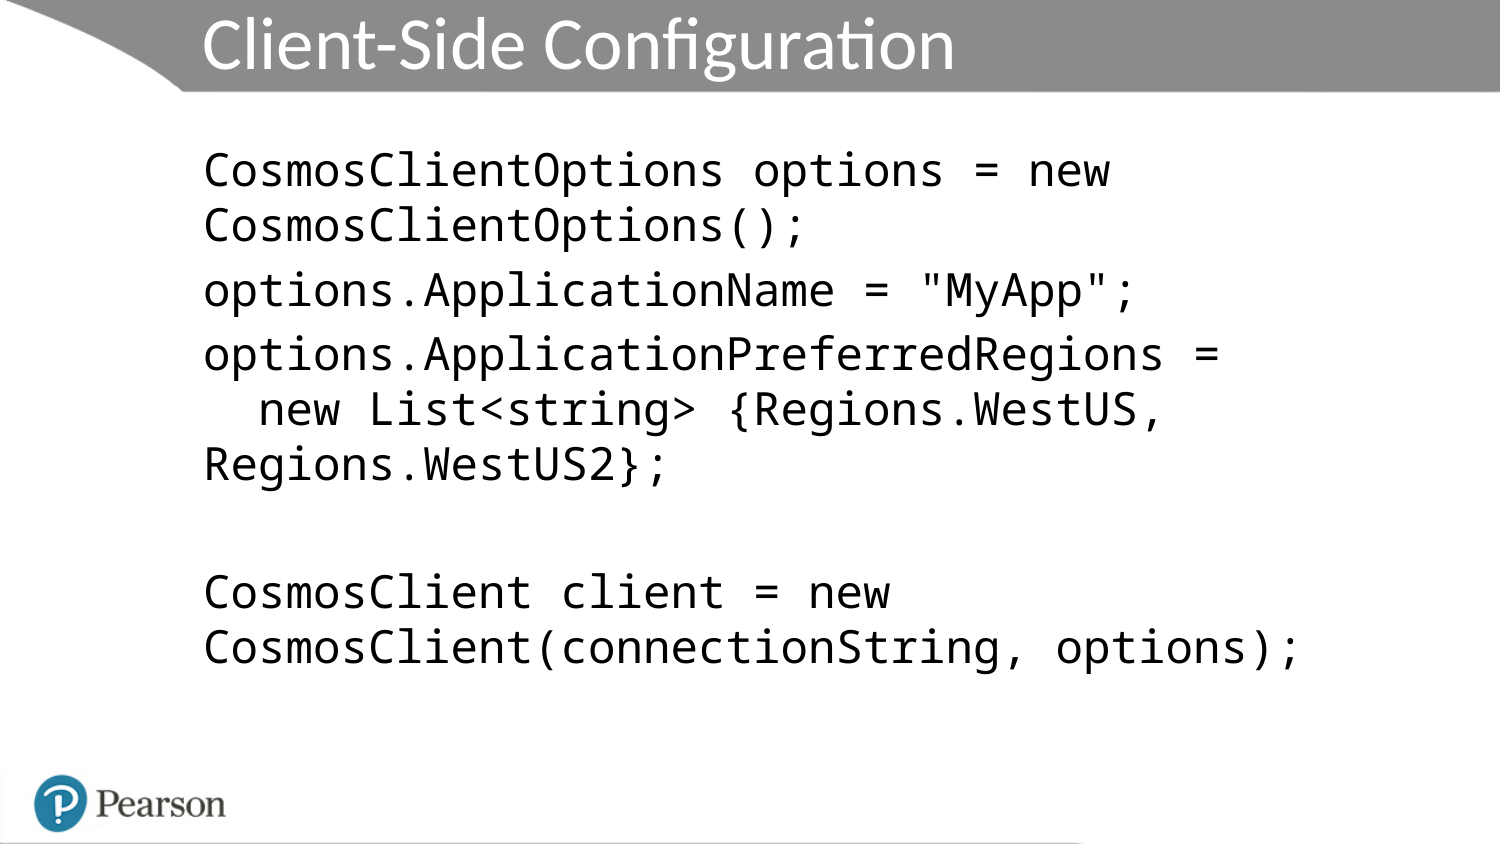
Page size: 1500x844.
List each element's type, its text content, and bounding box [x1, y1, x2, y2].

picture [0, 0, 1500, 844]
list CosmosClientOptions options = new CosmosClientOptions(); options.ApplicationName = "MyApp"; options.ApplicationPreferredRegions = new List<string> {Regions.WestUS, Regions.WestUS2}; CosmosClient client = new CosmosClient(connectionString, options); [188, 133, 1425, 716]
title Client-Side Configuration [187, 0, 1426, 79]
